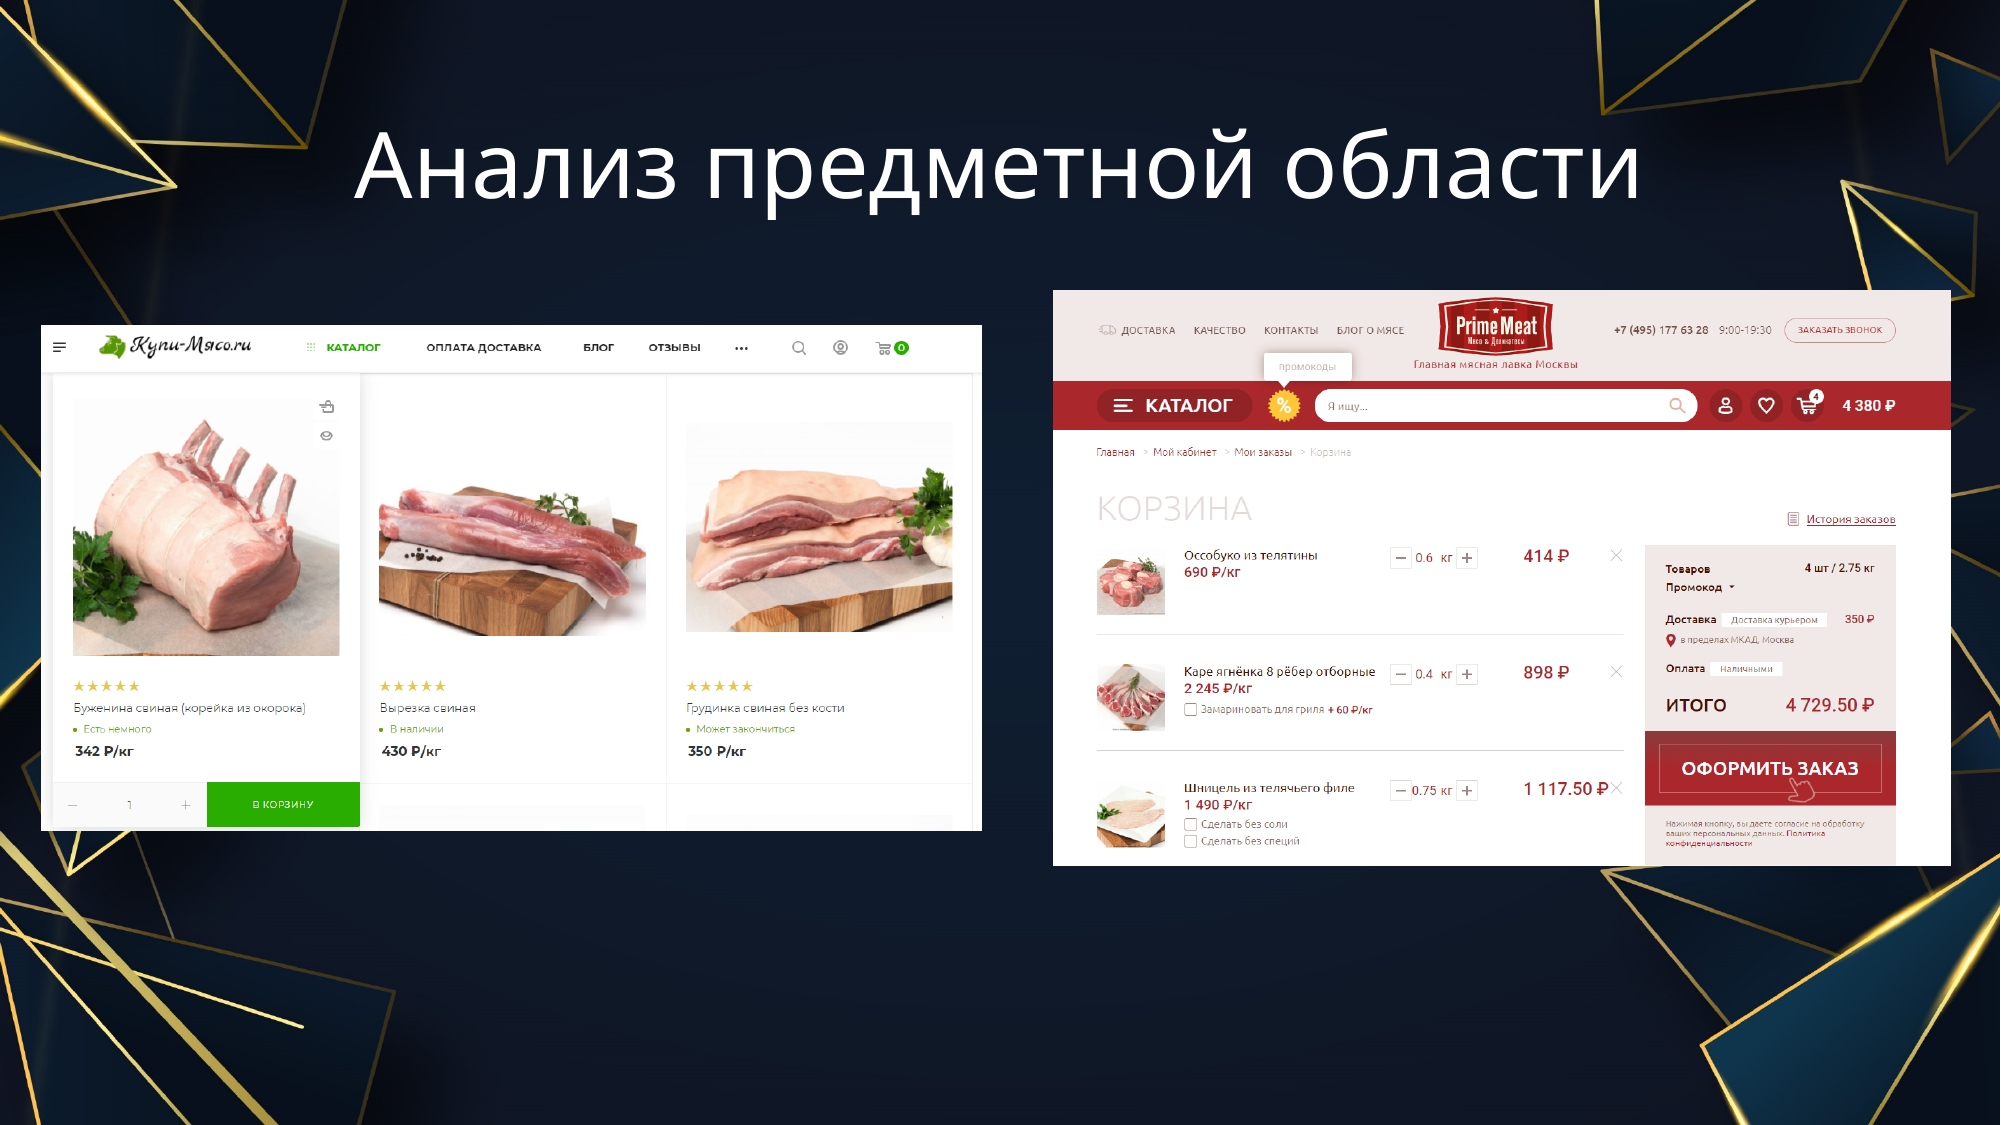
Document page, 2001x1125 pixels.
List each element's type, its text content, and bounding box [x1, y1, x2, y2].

picture [0, 0, 2000, 1125]
title Анализ предметной области [137, 59, 1863, 278]
